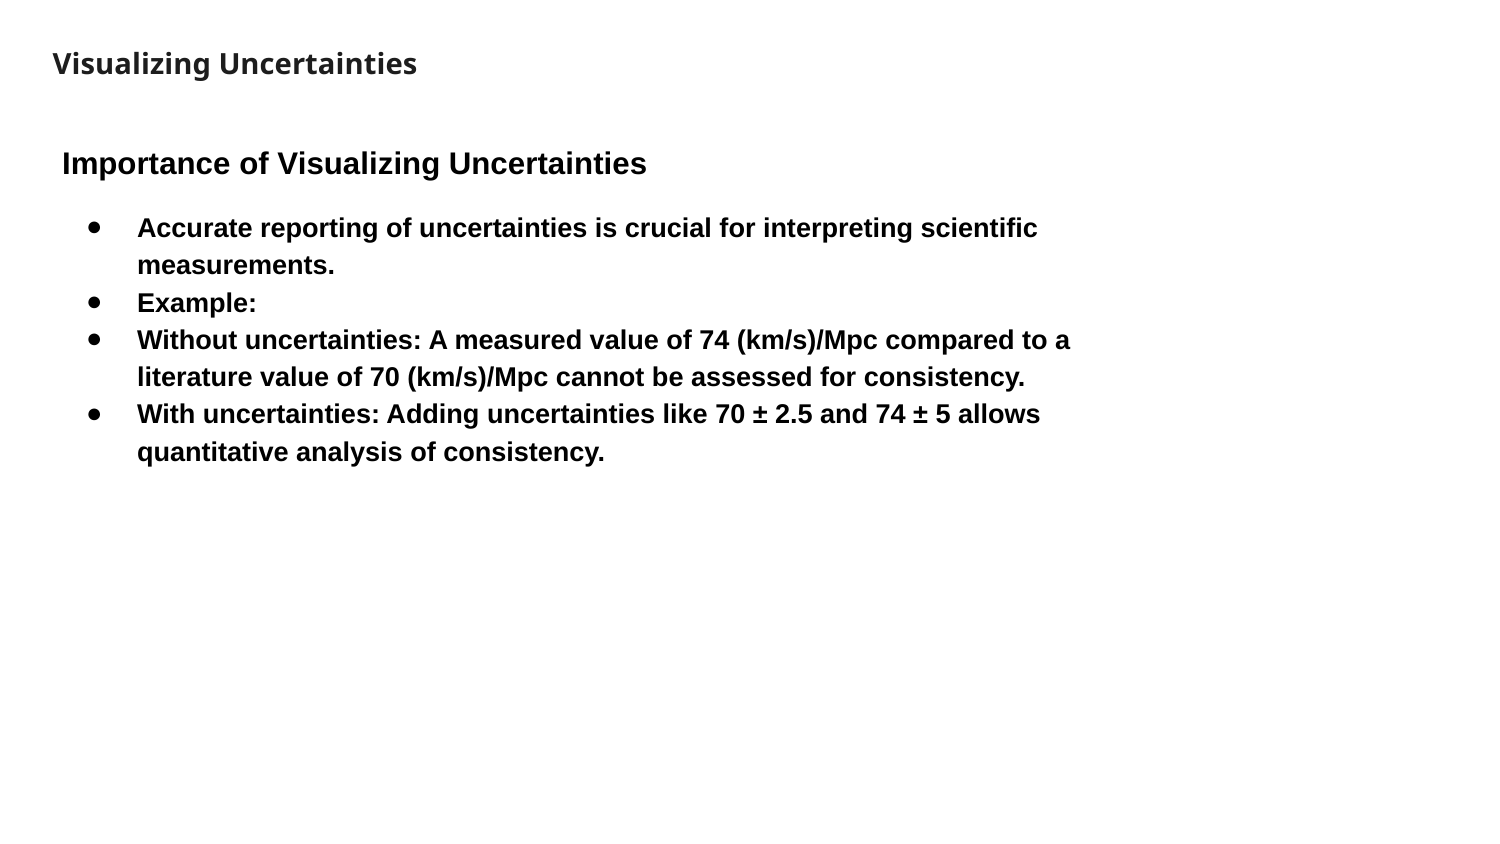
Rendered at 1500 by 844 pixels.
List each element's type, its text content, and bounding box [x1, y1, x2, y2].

text_box Importance of Visualizing Uncertainties Accurate reporting of uncertainties is crucial for interpreting scientific measurements. Example: Without uncertainties: A measured value of 74 (km/s)/Mpc compared to a literature value of 70 (km/s)/Mpc cannot be assessed for consistency. With uncertainties: Adding uncertainties like 70 ± 2.5 and 74 ± 5 allows quantitative analysis of consistency. [47, 122, 1132, 482]
text_box Visualizing Uncertainties [37, 30, 520, 95]
